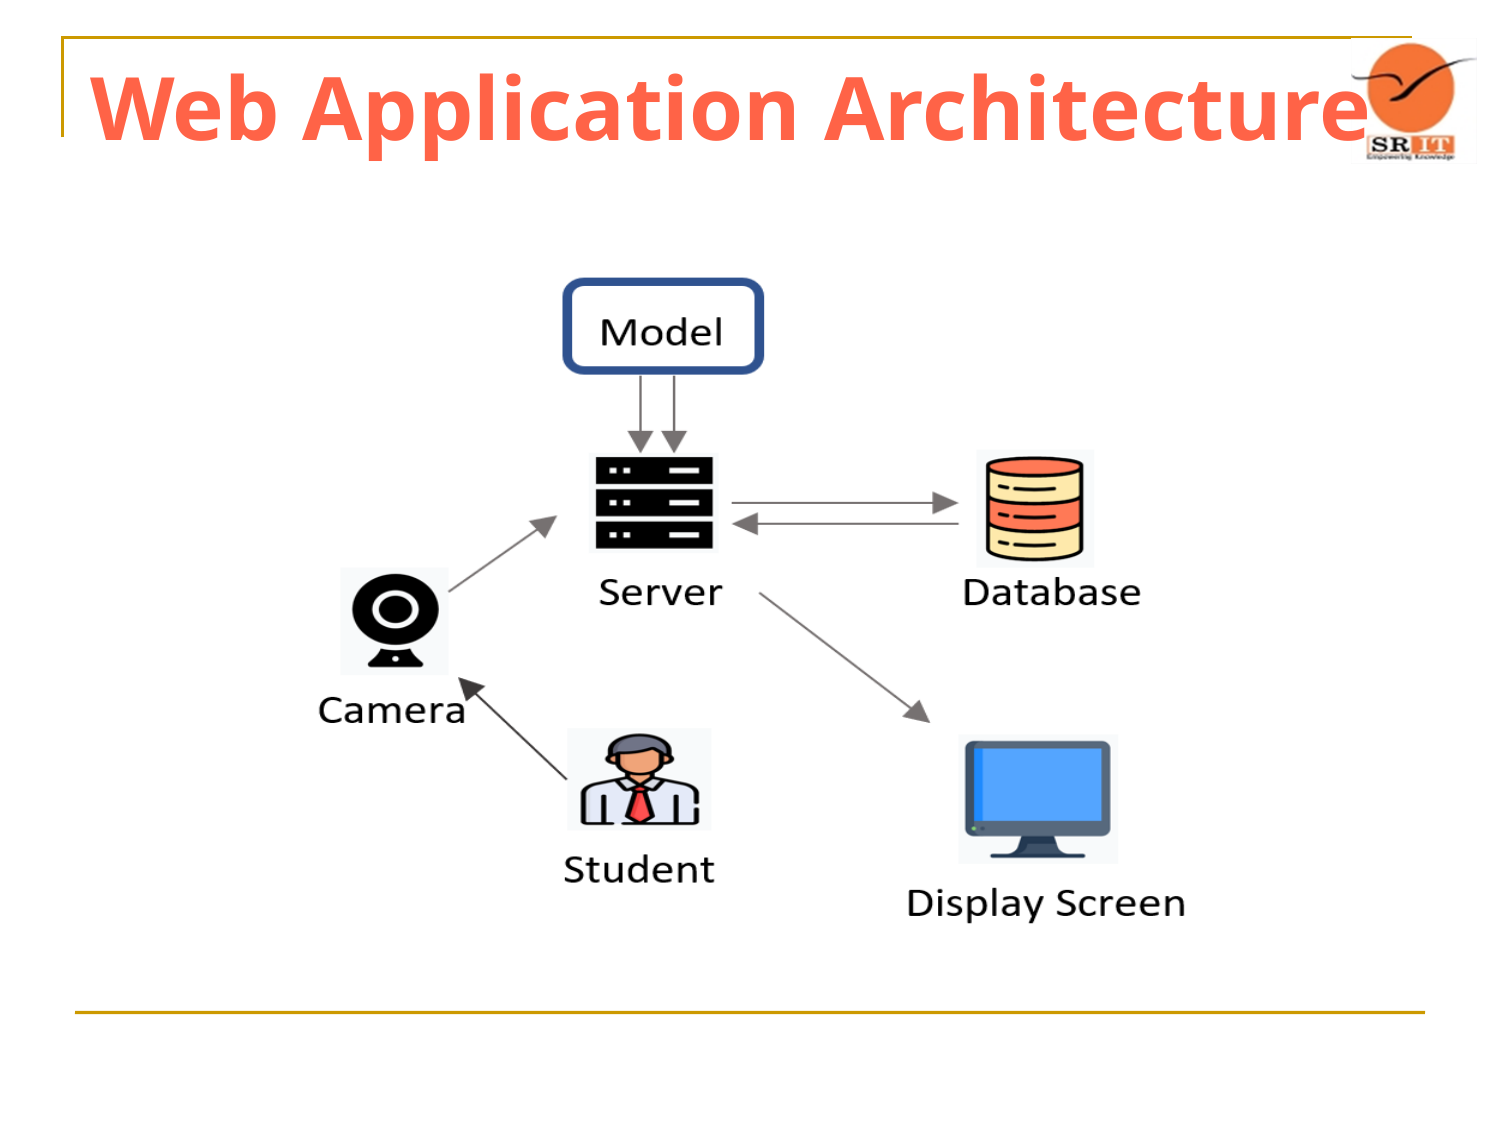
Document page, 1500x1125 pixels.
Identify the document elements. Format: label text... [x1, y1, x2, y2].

title Web Application Architecture [74, 45, 1426, 233]
picture [1350, 37, 1478, 165]
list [253, 262, 1202, 941]
